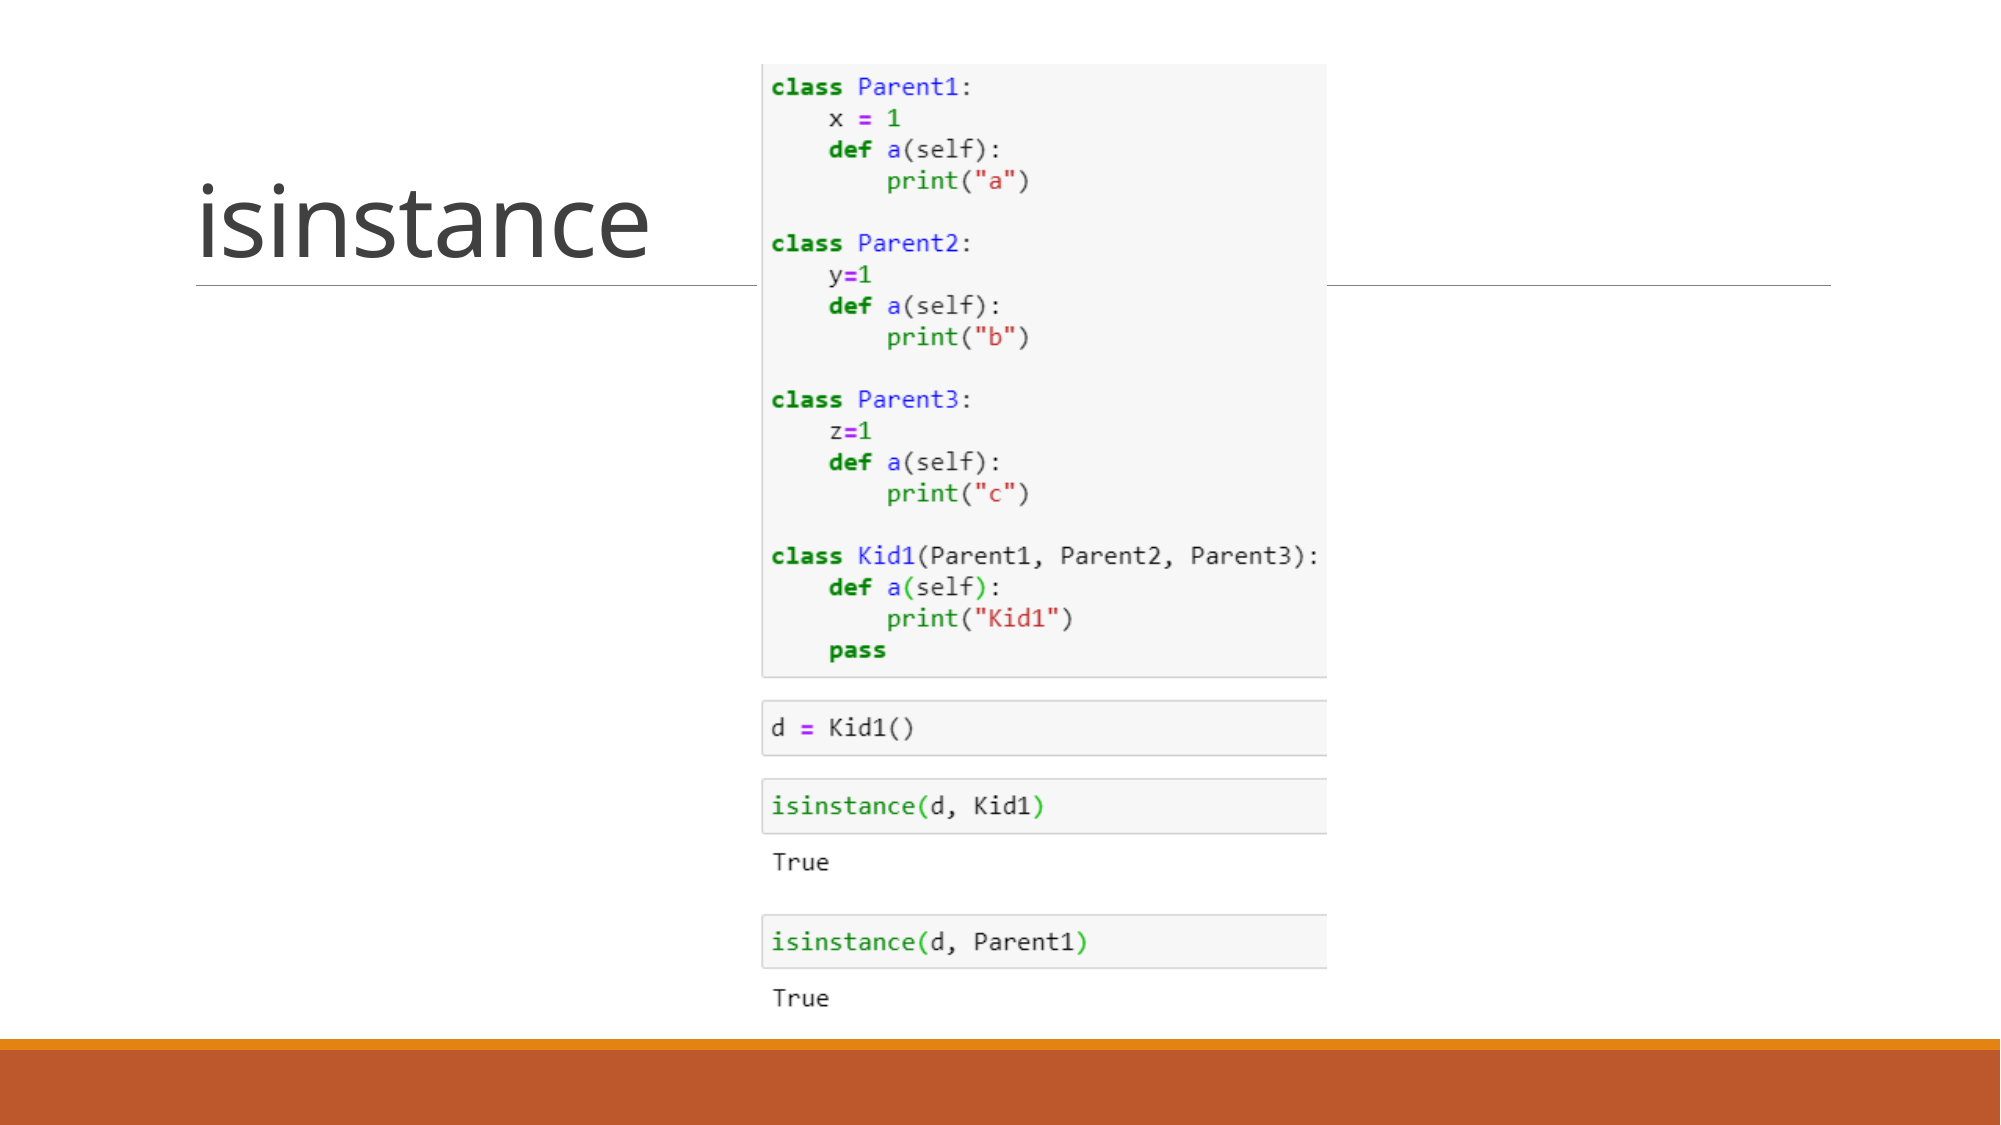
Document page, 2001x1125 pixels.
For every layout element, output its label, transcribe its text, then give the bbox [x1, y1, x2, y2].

picture [757, 63, 1328, 1027]
title isinstance [180, 47, 1830, 285]
